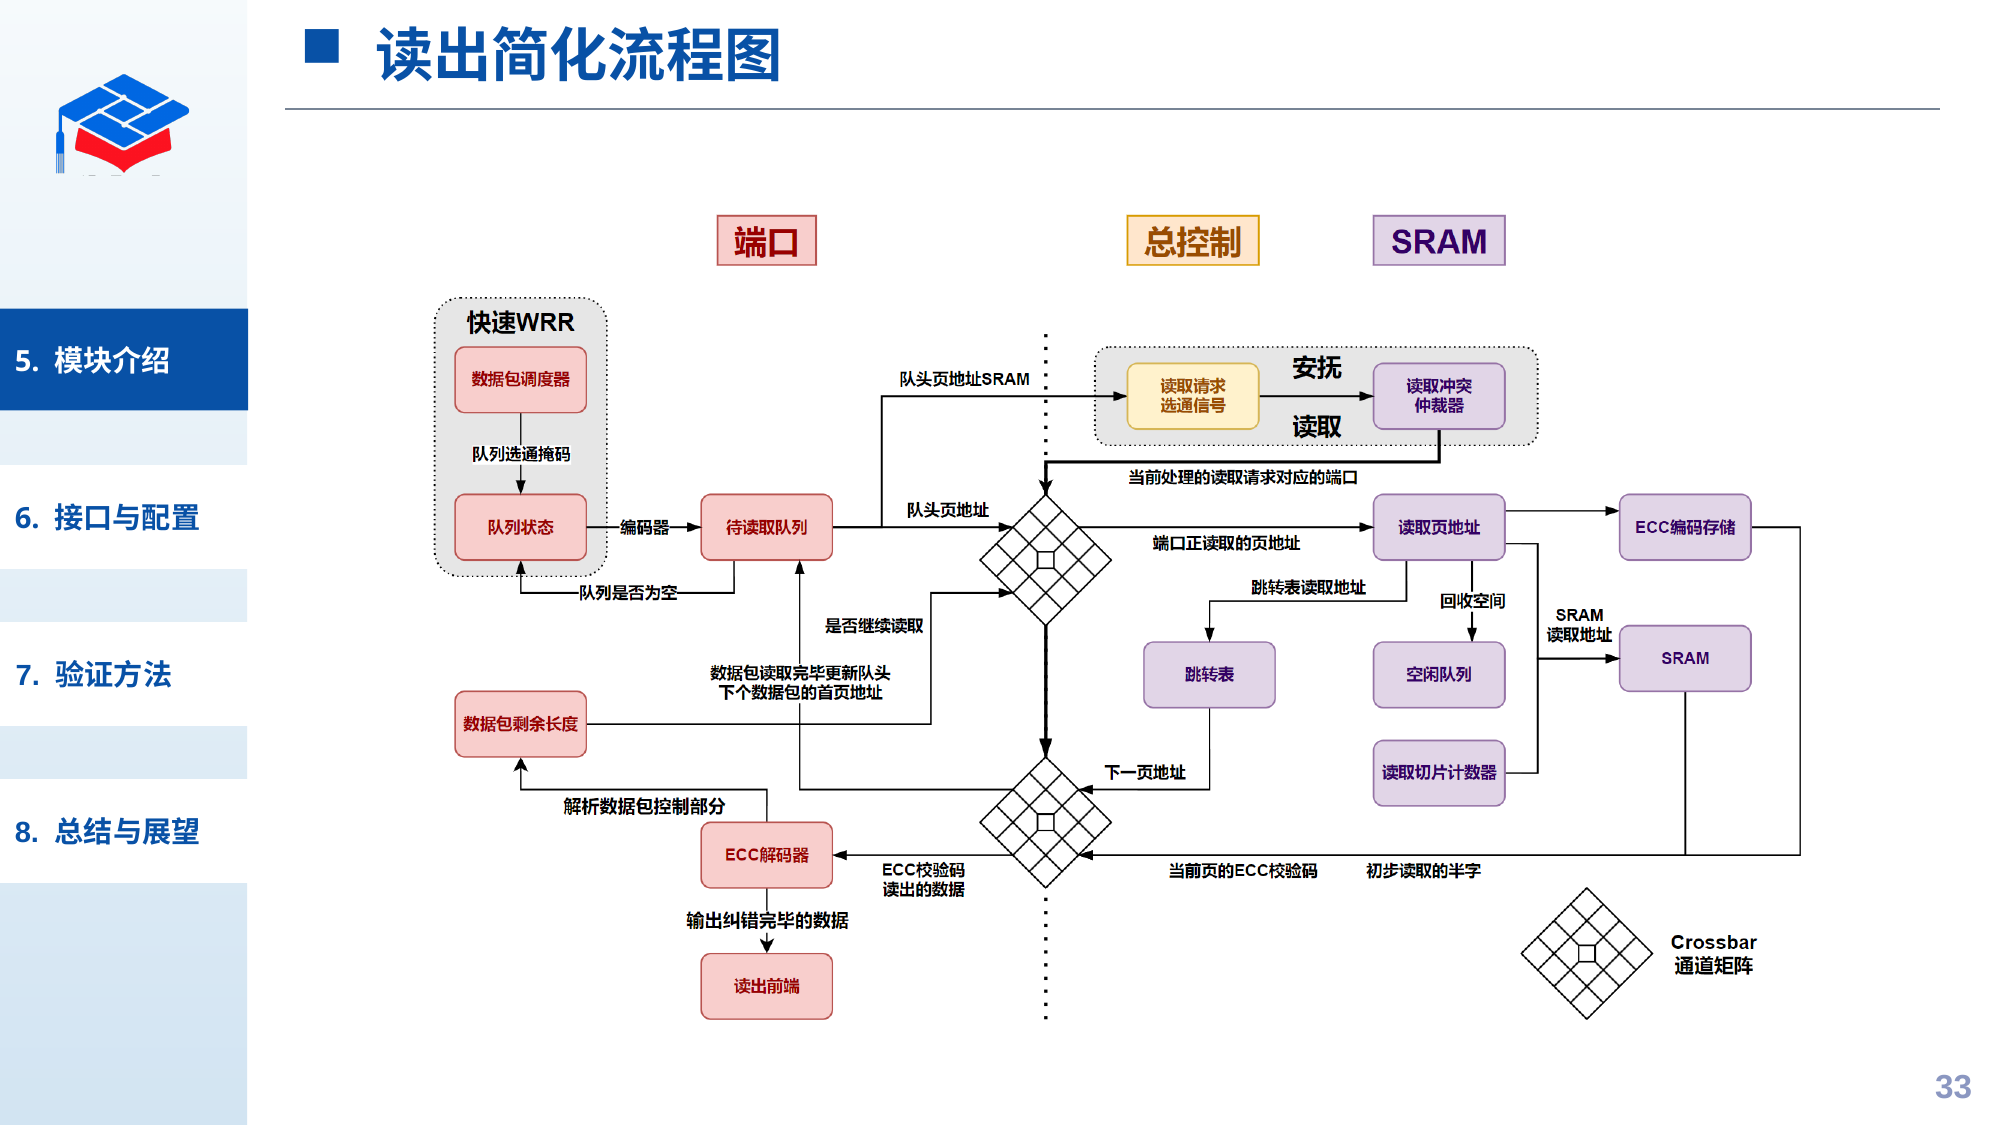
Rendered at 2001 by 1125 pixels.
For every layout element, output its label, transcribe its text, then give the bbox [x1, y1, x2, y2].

text_box [0, 883, 248, 1125]
text_box [0, 411, 248, 465]
picture [392, 197, 1833, 1049]
slide_number 33 [1915, 1062, 1987, 1108]
text_box 7. 验证方法 [0, 622, 249, 726]
picture [33, 74, 214, 176]
title 读出简化流程图 [285, 0, 1023, 96]
text_box [0, 569, 248, 622]
text_box 8. 总结与展望 [0, 779, 249, 883]
text_box 5. 模块介绍 [0, 308, 249, 411]
text_box 6. 接口与配置 [0, 465, 249, 569]
text_box [0, 726, 248, 779]
text_box [0, 0, 248, 308]
